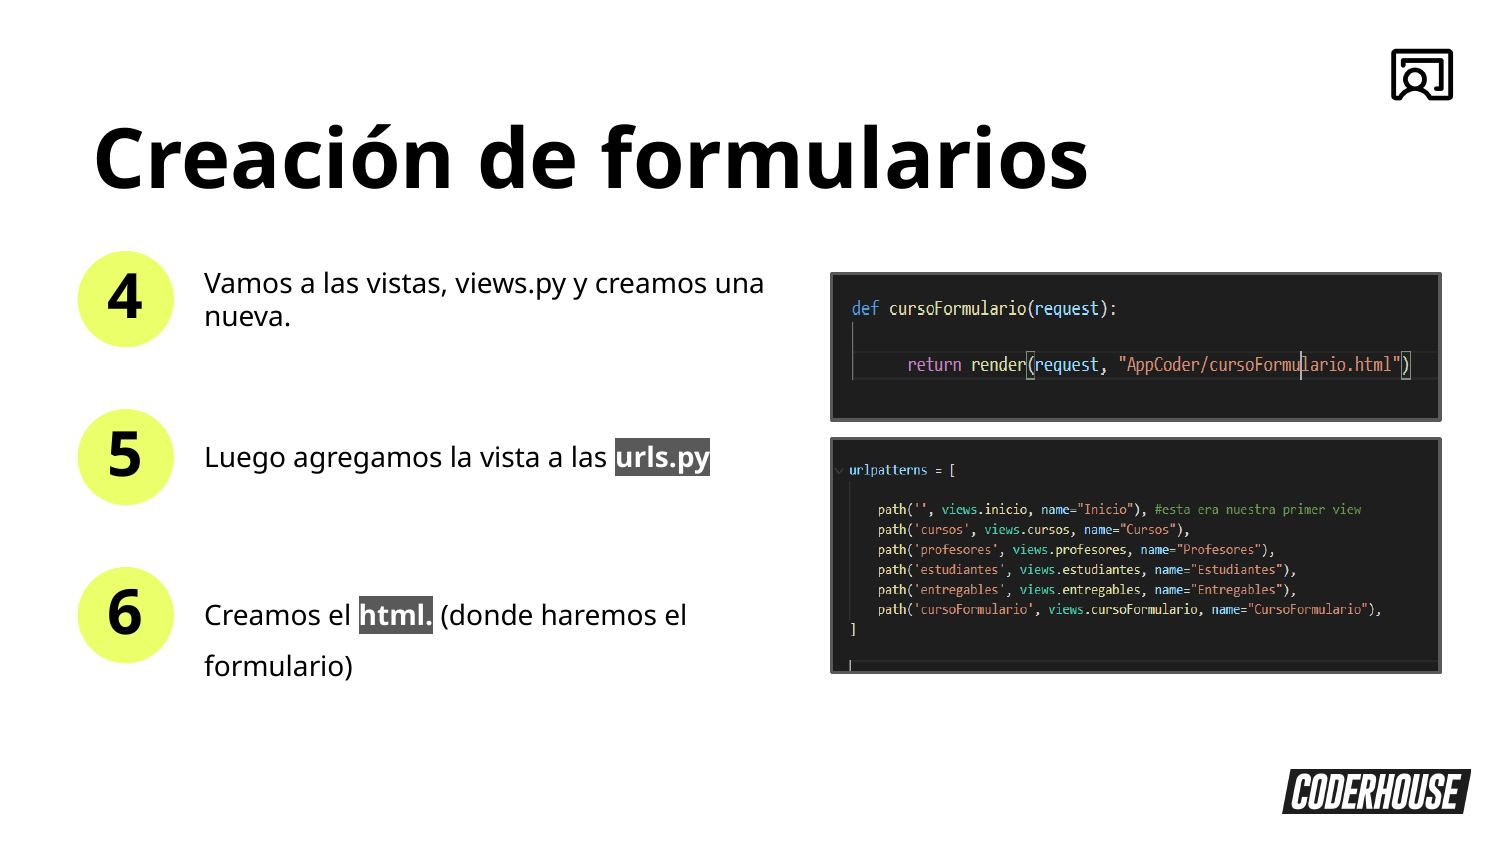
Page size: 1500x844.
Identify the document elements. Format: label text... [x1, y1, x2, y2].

text_box Luego agregamos la vista a las urls.py [189, 407, 819, 489]
picture [833, 275, 1439, 419]
picture [1281, 769, 1471, 814]
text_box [77, 407, 175, 507]
picture [833, 439, 1439, 672]
text_box Creación de formularios [77, 101, 1414, 222]
text_box Creamos el html. (donde haremos el formulario) [189, 565, 819, 697]
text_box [77, 249, 175, 349]
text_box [77, 565, 175, 665]
text_box Vamos a las vistas, views.py y creamos una nueva. [189, 249, 819, 348]
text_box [1361, 13, 1483, 136]
